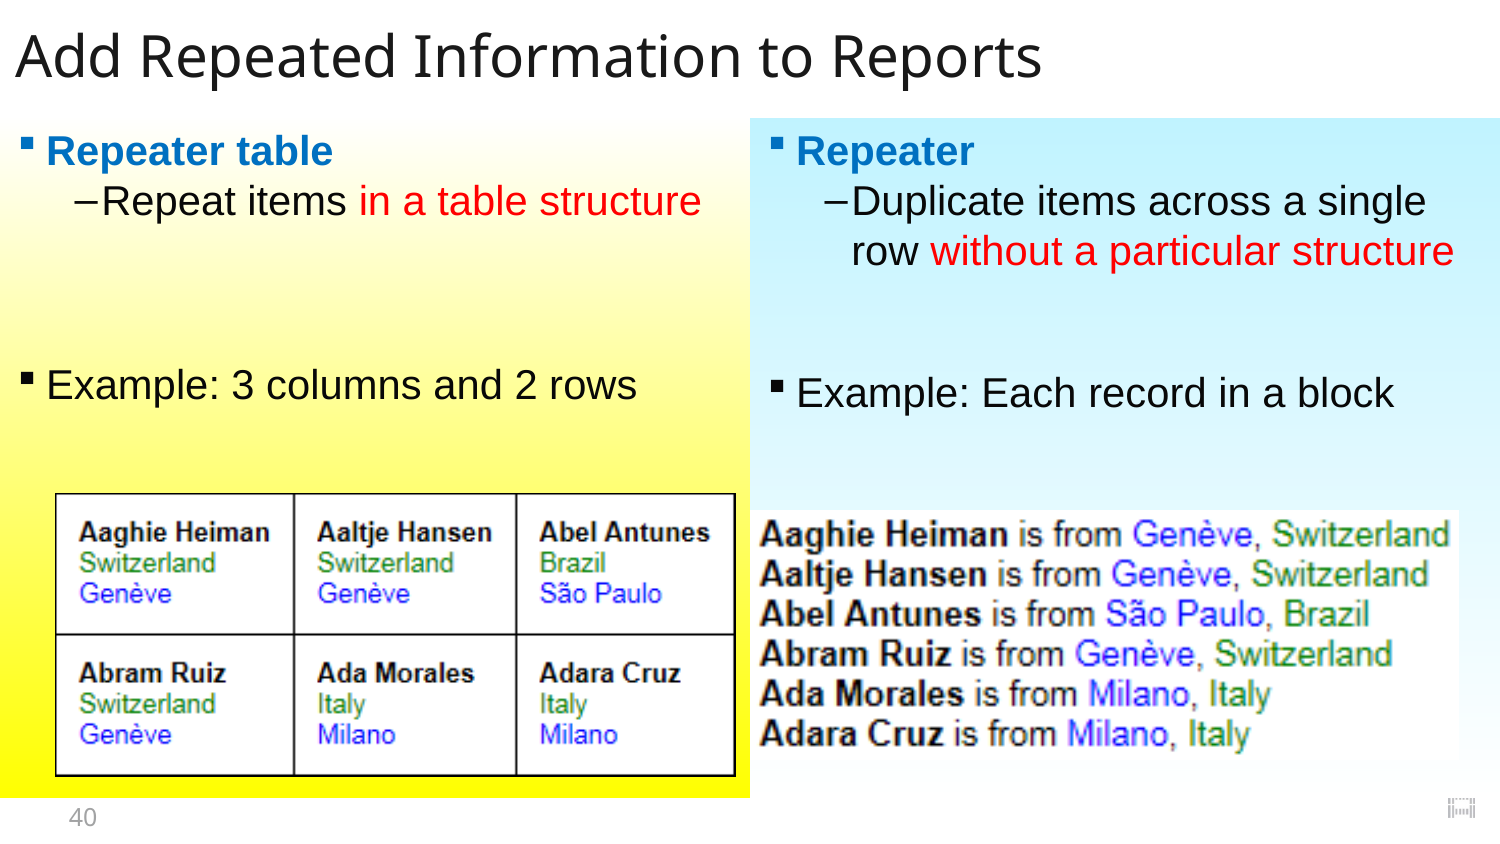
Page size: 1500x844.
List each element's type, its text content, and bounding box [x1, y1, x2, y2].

list Repeater Duplicate items across a single row without a particular structure Example: Each record in a block [750, 118, 1500, 798]
title Add Repeated Information to Reports [0, 0, 1500, 118]
picture [55, 493, 736, 777]
list Repeater table Repeat items in a table structure Example: 3 columns and 2 rows [0, 118, 750, 798]
picture [749, 509, 1459, 760]
slide_number 40 [53, 802, 403, 831]
picture [1448, 798, 1475, 818]
